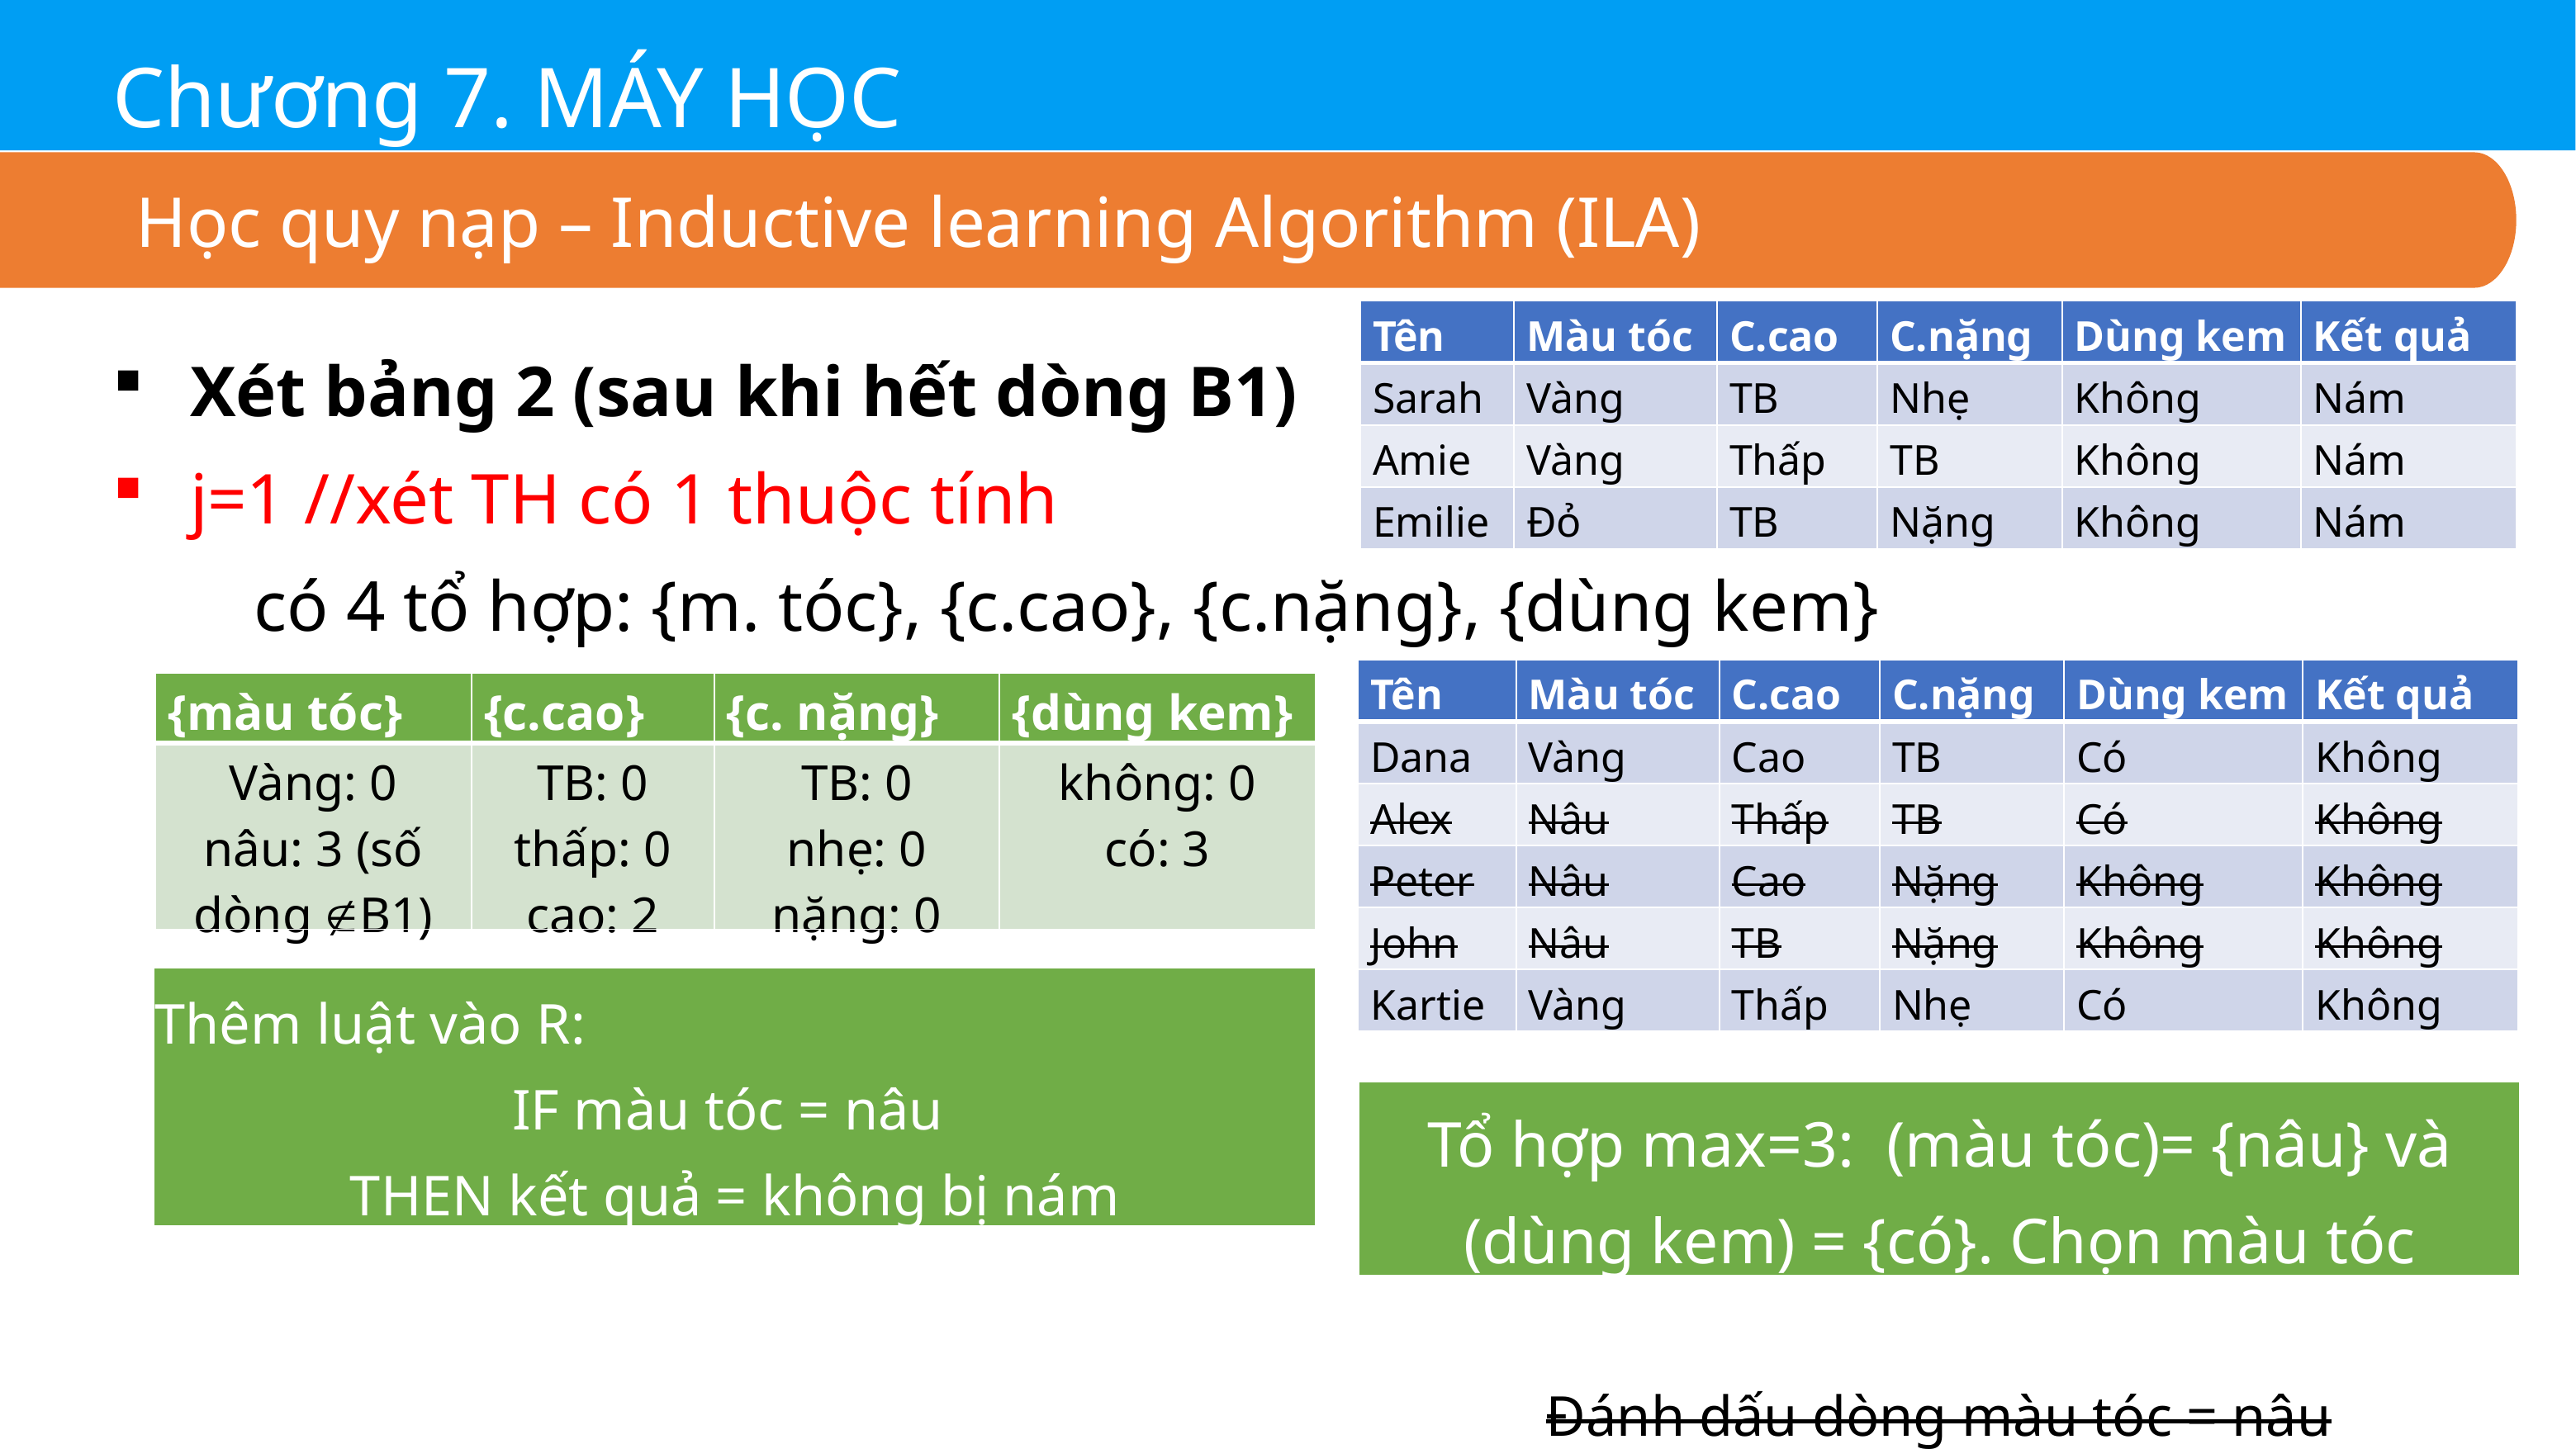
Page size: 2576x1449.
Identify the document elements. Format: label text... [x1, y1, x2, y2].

text_box Tổ hợp max=3: (màu tóc)= {nâu} và (dùng kem) = {có}. Chọn màu tóc [1357, 1080, 2521, 1277]
table_header {c. nặng} [715, 674, 999, 741]
table_header {c.cao} [472, 674, 714, 741]
text_box Đánh dấu dòng màu tóc = nâu [1359, 1358, 2517, 1448]
table_cell Không [2065, 908, 2302, 968]
table_header C.cao [1718, 301, 1876, 361]
table_cell TB: 0 thấp: 0 cao: 2 [472, 746, 714, 929]
table_cell Đỏ [1515, 488, 1716, 548]
table_cell Nặng [1881, 846, 2063, 907]
table_cell Cao [1720, 724, 1879, 783]
table_cell Vàng [1517, 724, 1719, 783]
table_cell TB [1878, 426, 2061, 486]
table_cell Amie [1361, 426, 1513, 486]
table_cell TB [1881, 724, 2063, 783]
table_cell Không [2065, 846, 2302, 907]
table_header C.nặng [1881, 661, 2063, 719]
table_cell Nâu [1517, 846, 1719, 907]
table_cell TB [1718, 365, 1876, 424]
table_cell Nặng [1878, 488, 2061, 548]
table_cell Nặng [1881, 908, 2063, 968]
text_box Xét bảng 2 (sau khi hết dòng B1) j=1 //xét TH có 1 thuộc tính có 4 tổ hợp: {m. tóc}, {c.cao}, {c.nặng}, {dùng kem} [111, 321, 2521, 646]
table_cell Không [2303, 970, 2517, 1030]
table_cell Kartie [1359, 970, 1516, 1030]
table_header Dùng kem [2063, 301, 2300, 361]
table_cell Nám [2302, 365, 2516, 424]
table_cell Thấp [1718, 426, 1876, 486]
table_cell Nhẹ [1881, 970, 2063, 1030]
table_cell không: 0 có: 3 [1000, 746, 1315, 929]
table_cell Có [2065, 970, 2302, 1030]
text_box Thêm luật vào R: IF màu tóc = nâu THEN kết quả = không bị nám [152, 966, 1317, 1228]
table_cell Nám [2302, 488, 2516, 548]
text_box Học quy nạp – Inductive learning Algorithm (ILA) [0, 150, 2518, 290]
table_cell Cao [1720, 846, 1879, 907]
table_header {dùng kem} [1000, 674, 1315, 741]
table_cell Có [2065, 724, 2302, 783]
table_cell Nhẹ [1878, 365, 2061, 424]
table_cell Vàng: 0 nâu: 3 (số dòng B1) [156, 746, 471, 929]
table_header Kết quả [2302, 301, 2516, 361]
table_cell TB [1720, 908, 1879, 968]
table_cell Emilie [1361, 488, 1513, 548]
table_cell TB [1718, 488, 1876, 548]
table_cell Dana [1359, 724, 1516, 783]
text_box Chương 7. MÁY HỌC [111, 43, 2434, 144]
table_cell Có [2065, 784, 2302, 845]
table_cell Nám [2302, 426, 2516, 486]
table_cell Sarah [1361, 365, 1513, 424]
table_cell Không [2063, 488, 2300, 548]
table_header C.nặng [1878, 301, 2061, 361]
table_cell Nâu [1517, 784, 1719, 845]
table_cell Vàng [1515, 426, 1716, 486]
table_cell Không [2303, 784, 2517, 845]
table_cell Không [2063, 365, 2300, 424]
table_cell Thấp [1720, 784, 1879, 845]
table_header Dùng kem [2065, 661, 2302, 719]
table_header Màu tóc [1517, 661, 1719, 719]
table_cell TB [1881, 784, 2063, 845]
table_header Màu tóc [1515, 301, 1716, 361]
table_header C.cao [1720, 661, 1879, 719]
table_header Tên [1359, 661, 1516, 719]
table_header {màu tóc} [156, 674, 471, 741]
table_cell John [1359, 908, 1516, 968]
table_cell Thấp [1720, 970, 1879, 1030]
table_cell Không [2303, 724, 2517, 783]
table_cell Không [2303, 846, 2517, 907]
table_cell TB: 0 nhẹ: 0 nặng: 0 [715, 746, 999, 929]
table_cell Alex [1359, 784, 1516, 845]
table_header Kết quả [2303, 661, 2517, 719]
table_cell Không [2063, 426, 2300, 486]
table_cell Vàng [1517, 970, 1719, 1030]
table_cell Nâu [1517, 908, 1719, 968]
table_cell Vàng [1515, 365, 1716, 424]
table_cell Peter [1359, 846, 1516, 907]
text_box [0, 0, 2576, 151]
table_header Tên [1361, 301, 1513, 361]
table_cell Không [2303, 908, 2517, 968]
